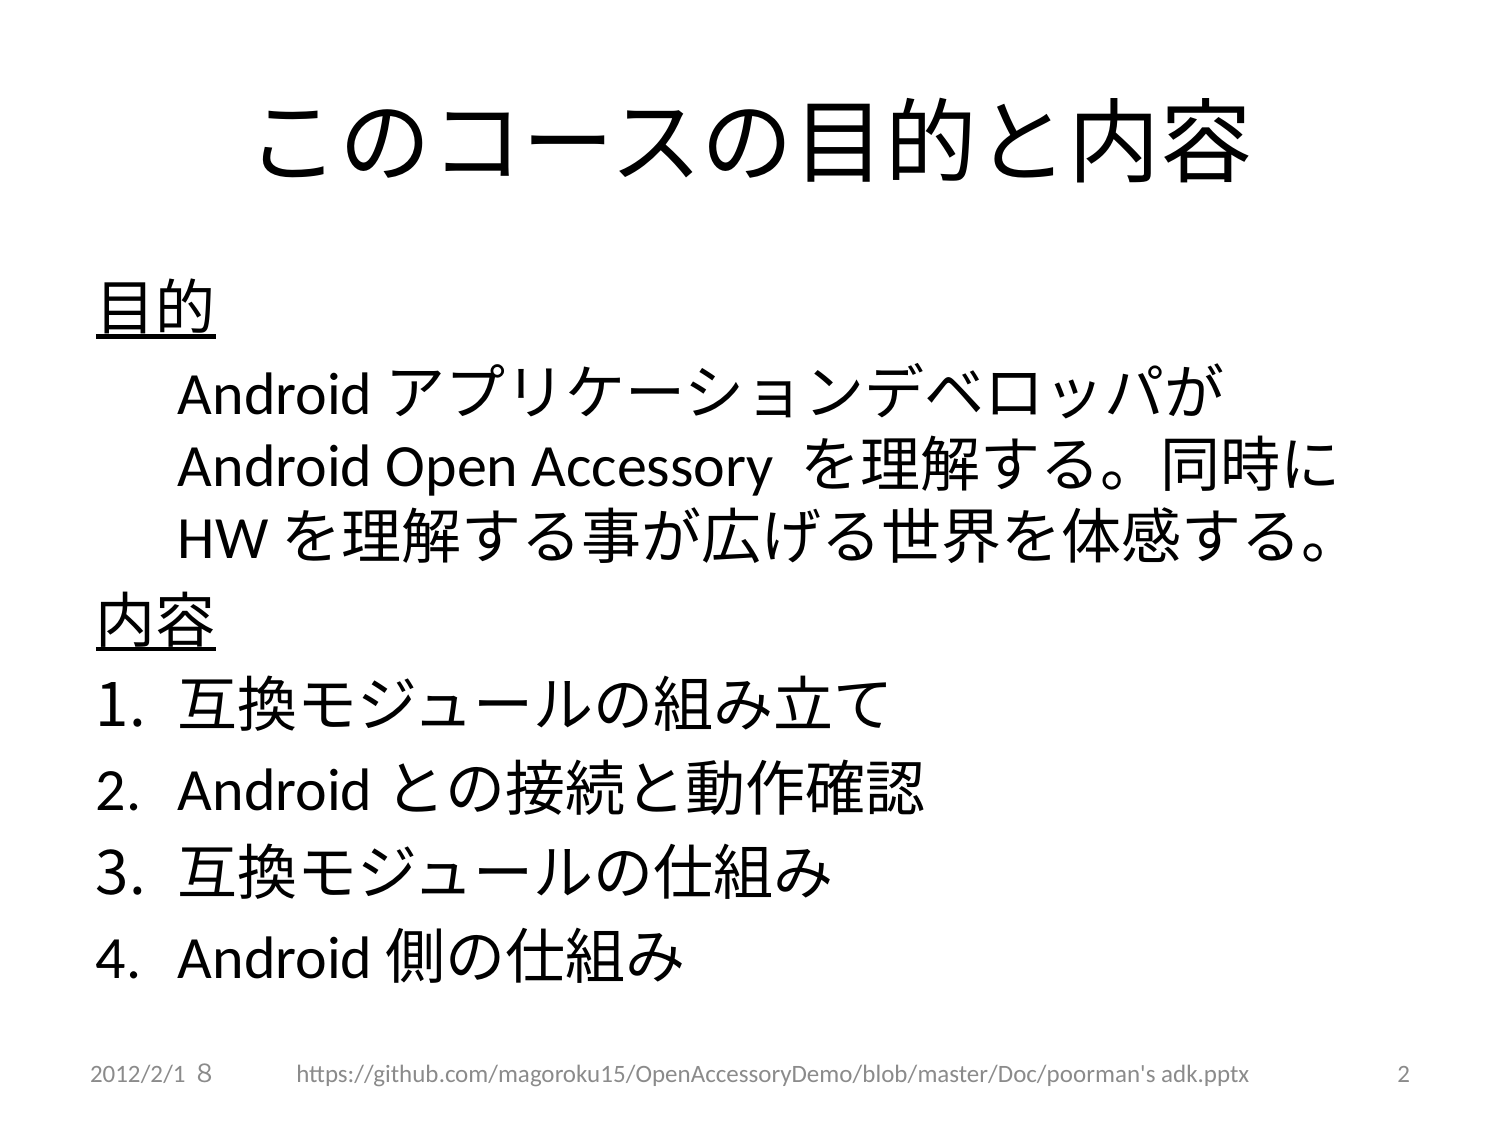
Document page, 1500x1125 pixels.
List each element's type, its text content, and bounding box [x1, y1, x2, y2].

title このコースの目的と内容 [75, 45, 1425, 233]
slide_number 2 [1306, 1042, 1425, 1103]
footer https://github.com/magoroku15/OpenAccessoryDemo/blob/master/Doc/poorman's adk.pptx [242, 1042, 1306, 1103]
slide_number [75, 1042, 242, 1103]
list 目的 AndroidアプリケーションデベロッパがAndroid Open Accessory を理解する。同時にHWを理解する事が広げる世界を体感する。 内容 互換モジュールの組み立て Androidとの接続と動作確認 互換モジュールの仕組み Android側の仕組み [75, 262, 1425, 1005]
